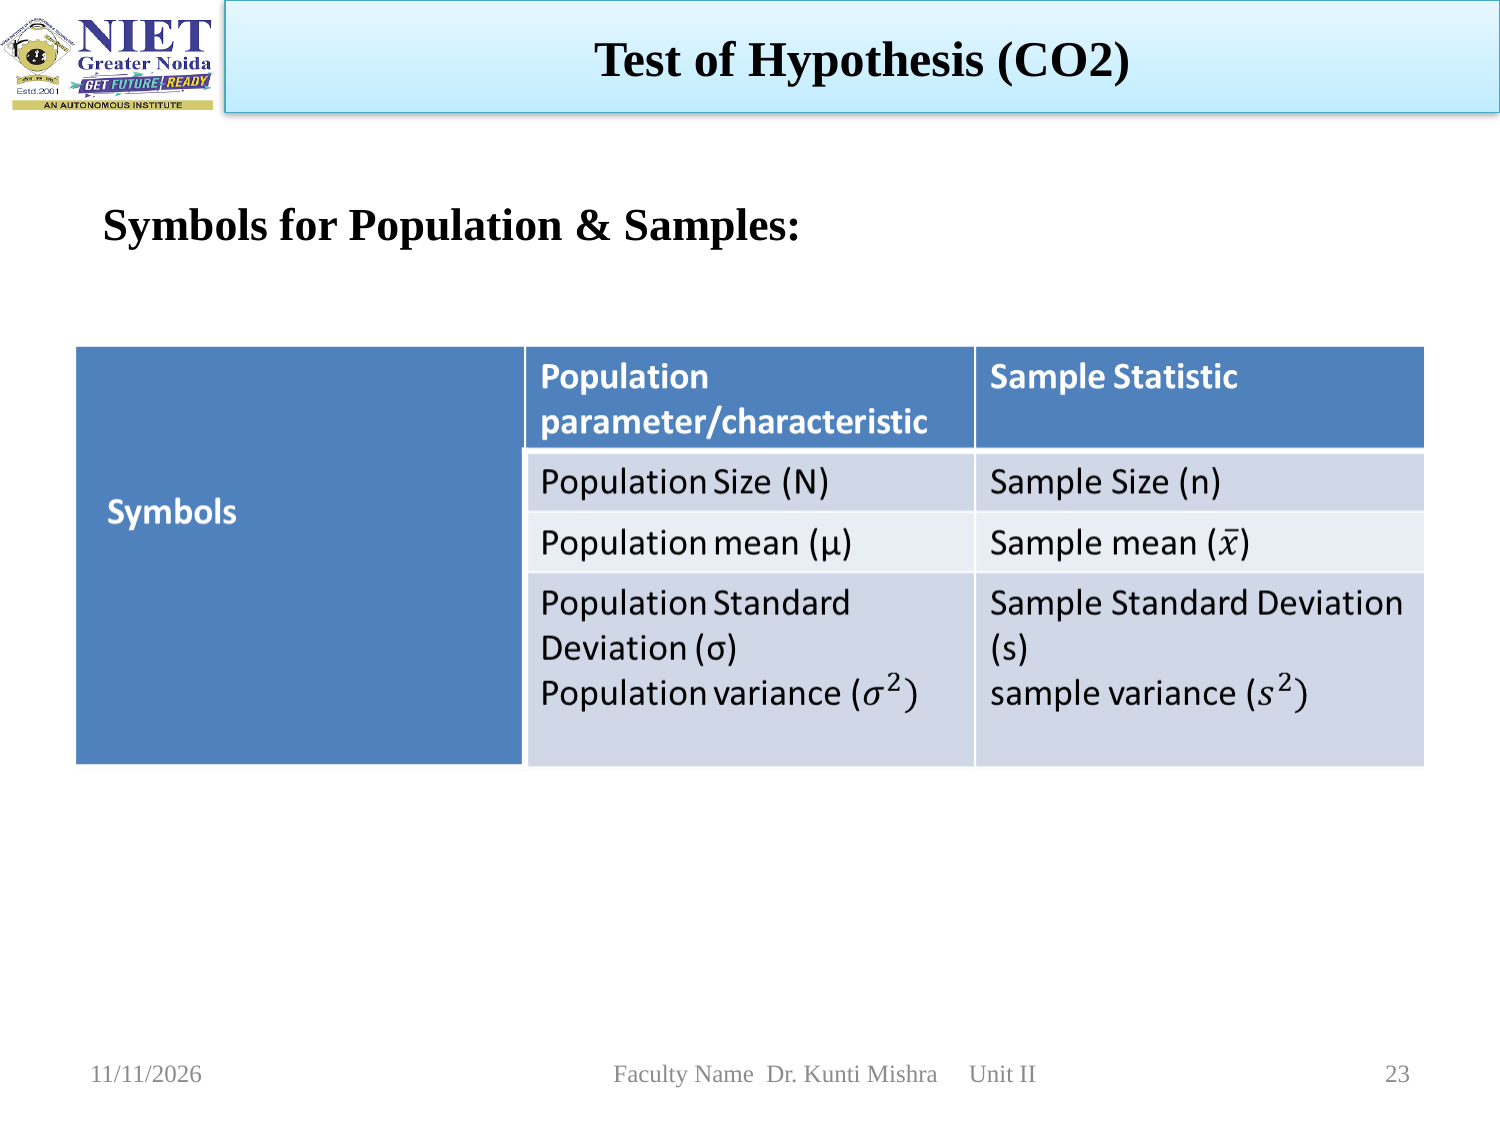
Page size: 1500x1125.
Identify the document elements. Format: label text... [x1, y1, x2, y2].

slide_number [75, 1042, 412, 1103]
picture [0, 18, 213, 110]
list Symbols for Population & Samples: [87, 187, 1438, 930]
slide_number 23 [1074, 1042, 1425, 1103]
picture [74, 341, 1426, 784]
footer Faculty Name Dr. Kunti Mishra Unit II [412, 1042, 1074, 1103]
text_box Test of Hypothesis (CO2) [224, 0, 1500, 113]
